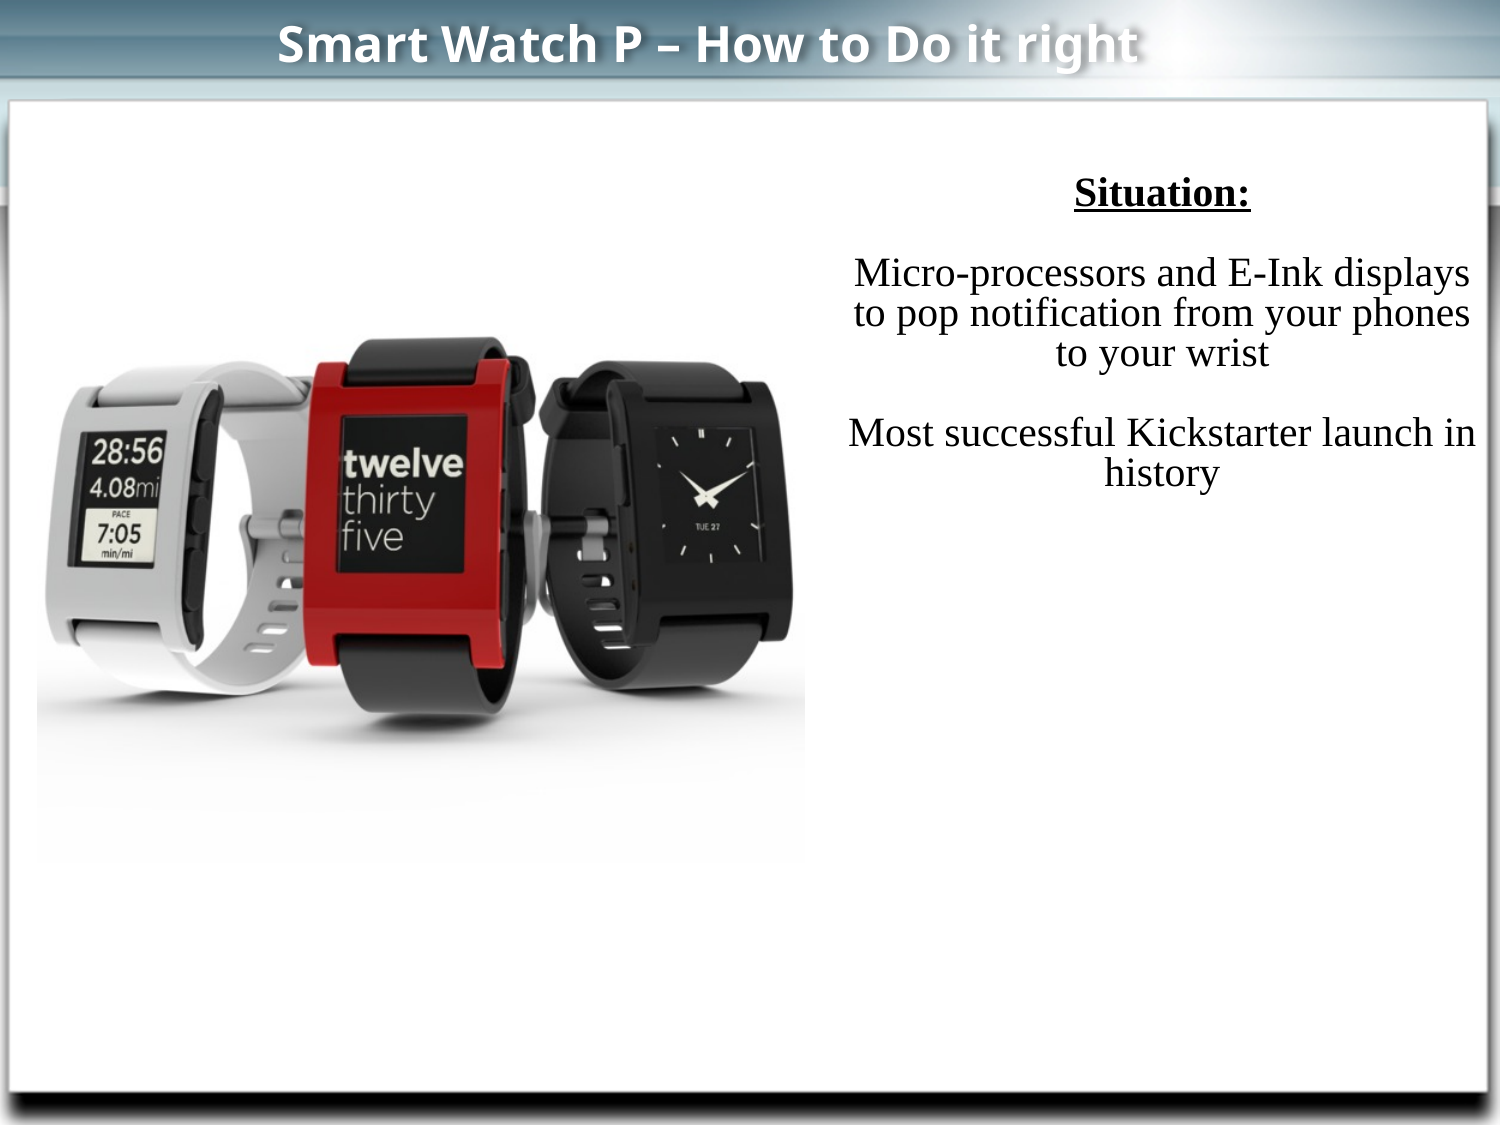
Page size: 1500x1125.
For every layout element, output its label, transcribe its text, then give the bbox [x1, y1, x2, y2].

picture [0, 0, 1500, 1125]
text_box Situation: Micro-processors and E-Ink displays to pop notification from your phones to your wrist Most successful Kickstarter launch in history [837, 174, 1488, 535]
text_box Smart Watch P – How to Do it right [29, 5, 1388, 81]
